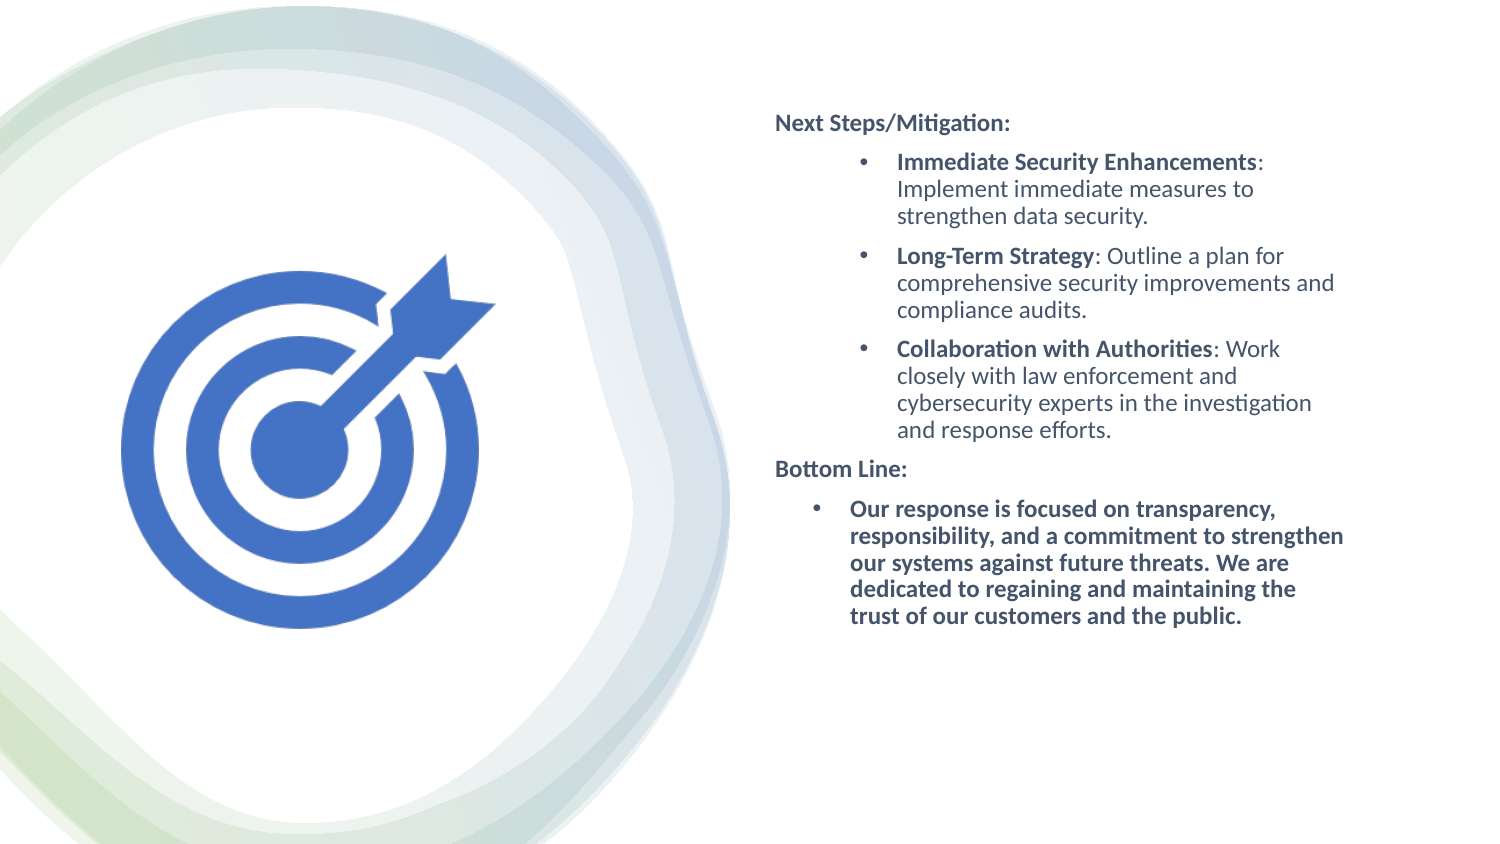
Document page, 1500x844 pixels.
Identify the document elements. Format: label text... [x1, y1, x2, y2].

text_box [0, 6, 730, 844]
list Next Steps/Mitigation: Immediate Security Enhancements: Implement immediate measures to strengthen data security. Long-Term Strategy: Outline a plan for comprehensive security improvements and compliance audits. Collaboration with Authorities: Work closely with law enforcement and cybersecurity experts in the investigation and response efforts. Bottom Line: Our response is focused on transparency, responsibility, and a commitment to strengthen our systems against future threats. We are dedicated to regaining and maintaining the trust of our customers and the public. [760, 61, 1362, 746]
text_box [0, 0, 1500, 844]
